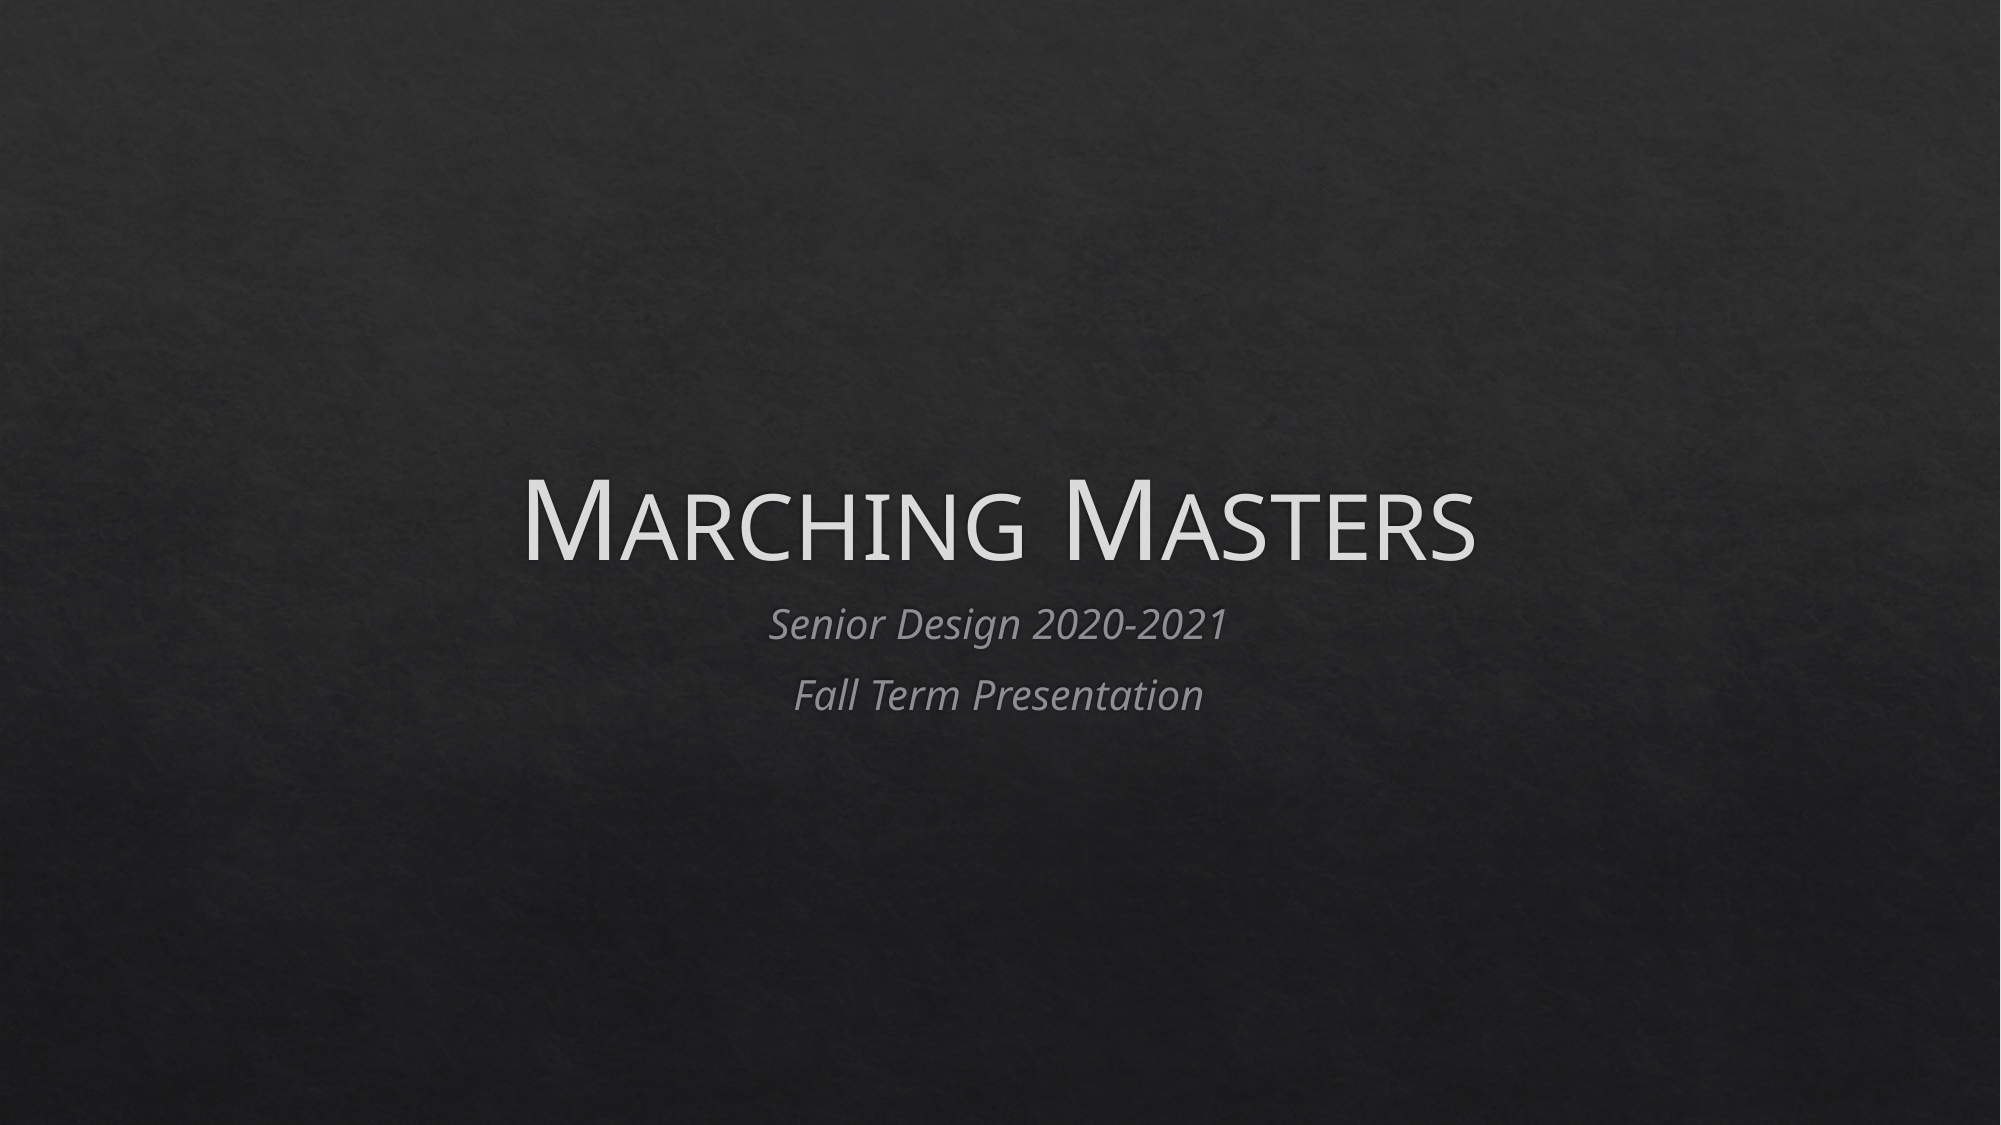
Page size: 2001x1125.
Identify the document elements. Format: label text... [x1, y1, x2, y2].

title MARCHING MASTERS [224, 290, 1774, 587]
subtitle Senior Design 2020-2021 Fall Term Presentation [224, 590, 1774, 763]
